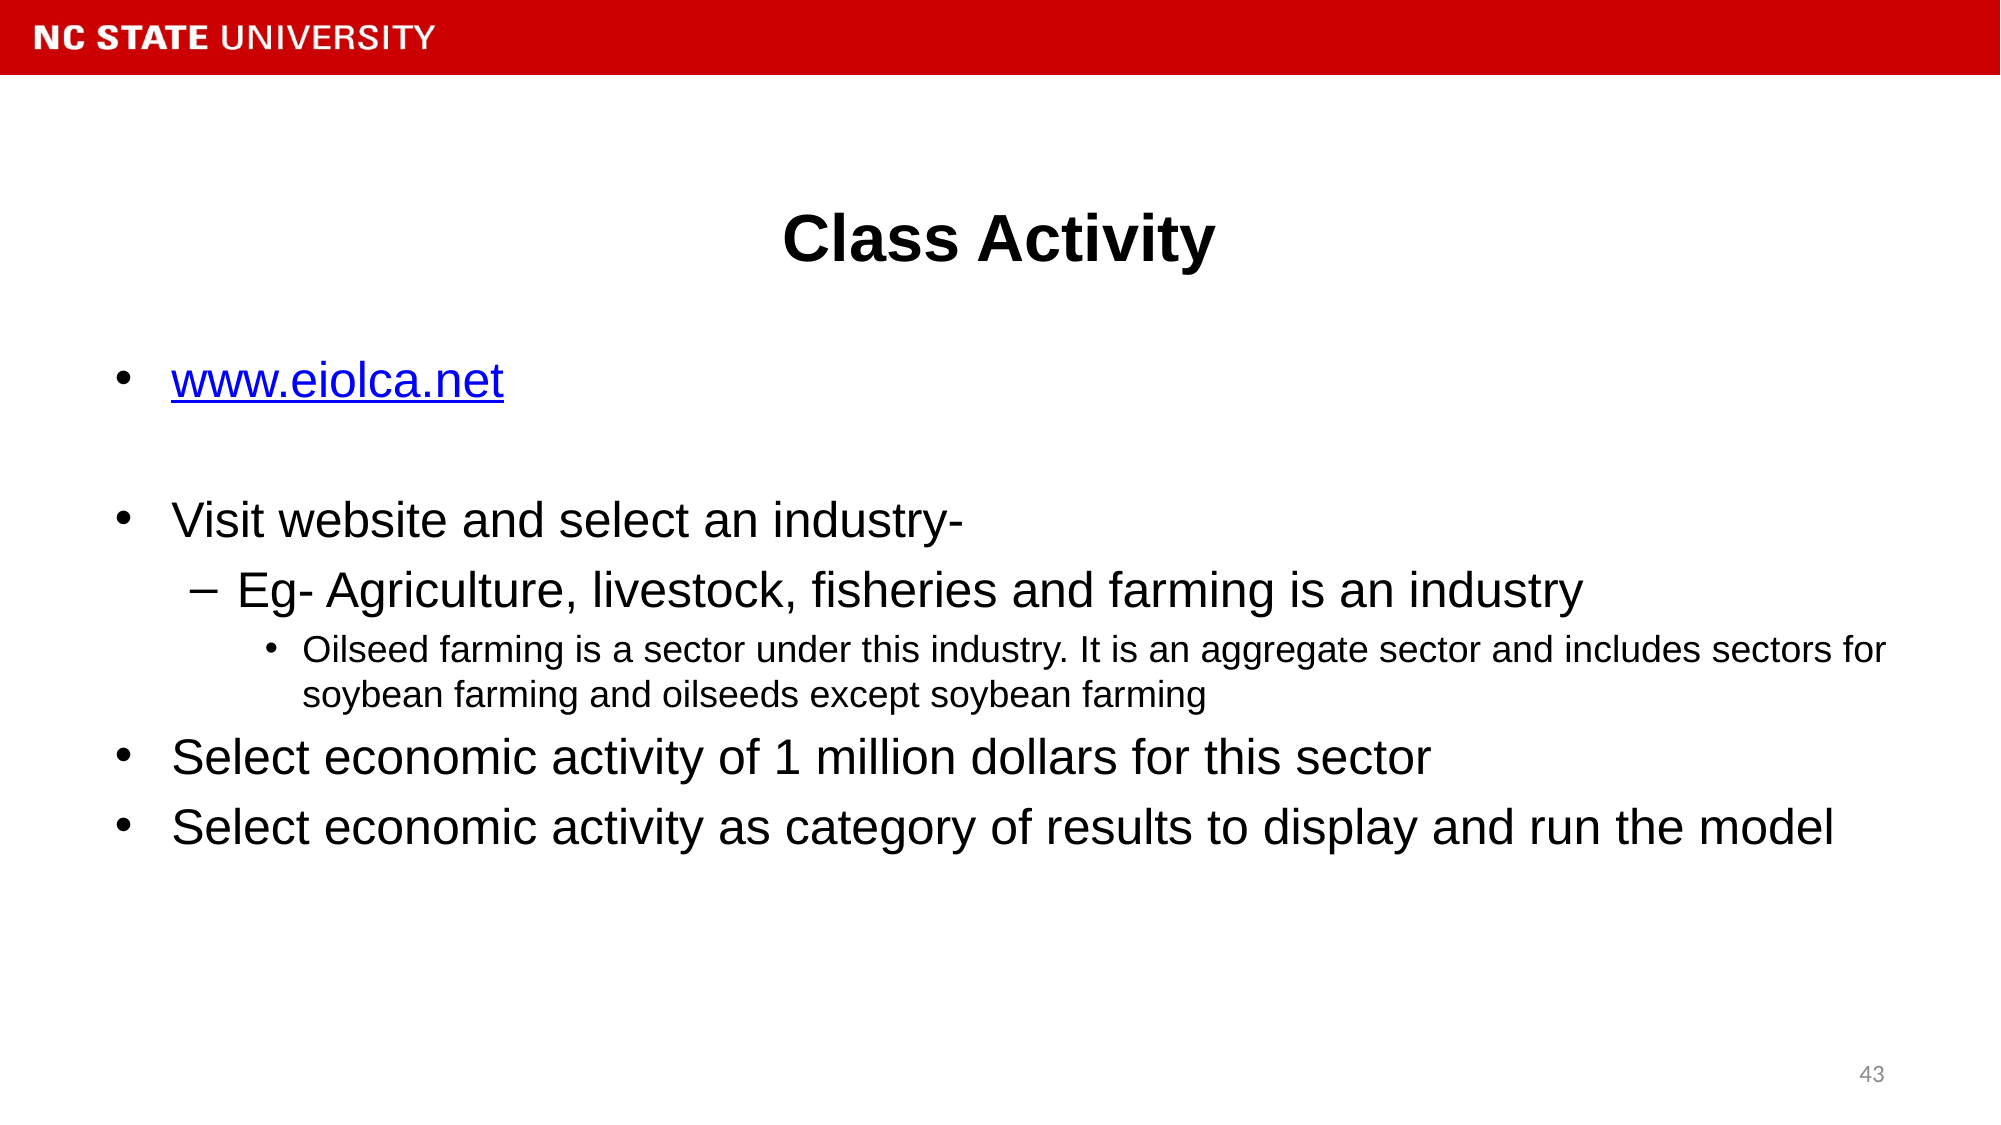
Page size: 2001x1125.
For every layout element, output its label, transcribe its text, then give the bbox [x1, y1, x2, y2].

list www.eiolca.net Visit website and select an industry- Eg- Agriculture, livestock, fisheries and farming is an industry Oilseed farming is a sector under this industry. It is an aggregate sector and includes sectors for soybean farming and oilseeds except soybean farming Select economic activity of 1 million dollars for this sector Select economic activity as category of results to display and run the model [99, 339, 1936, 995]
title Class Activity [99, 147, 1900, 323]
picture [0, 0, 2000, 75]
slide_number 43 [1433, 1042, 1900, 1103]
